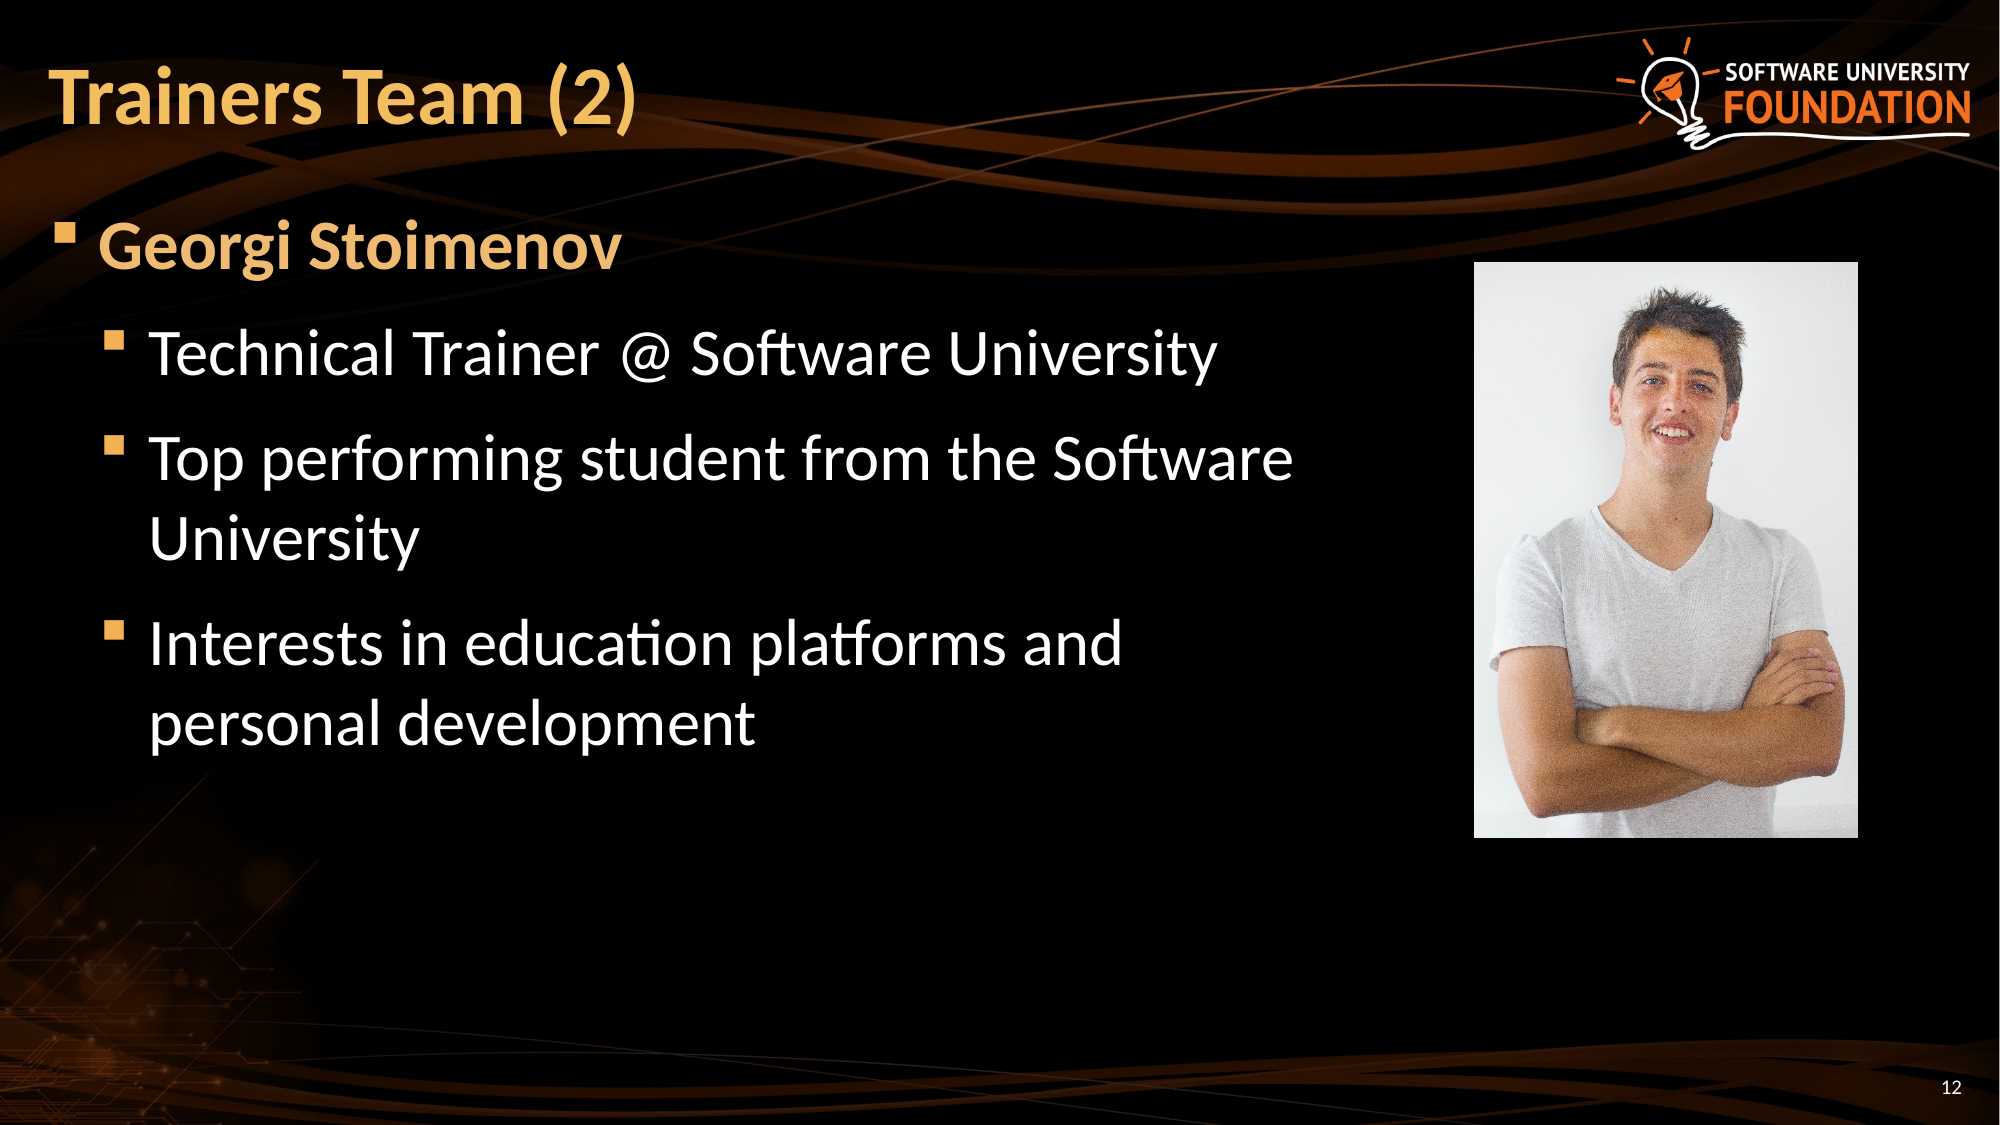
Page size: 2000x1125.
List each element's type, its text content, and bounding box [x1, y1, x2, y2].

slide_number 12 [1897, 1070, 1968, 1103]
list Georgi Stoimenov Technical Trainer @ Software University Top performing student from the Software University Interests in education platforms and personal development [31, 189, 1388, 1103]
picture [0, 0, 2000, 1125]
title Trainers Team (2) [30, 6, 1602, 189]
